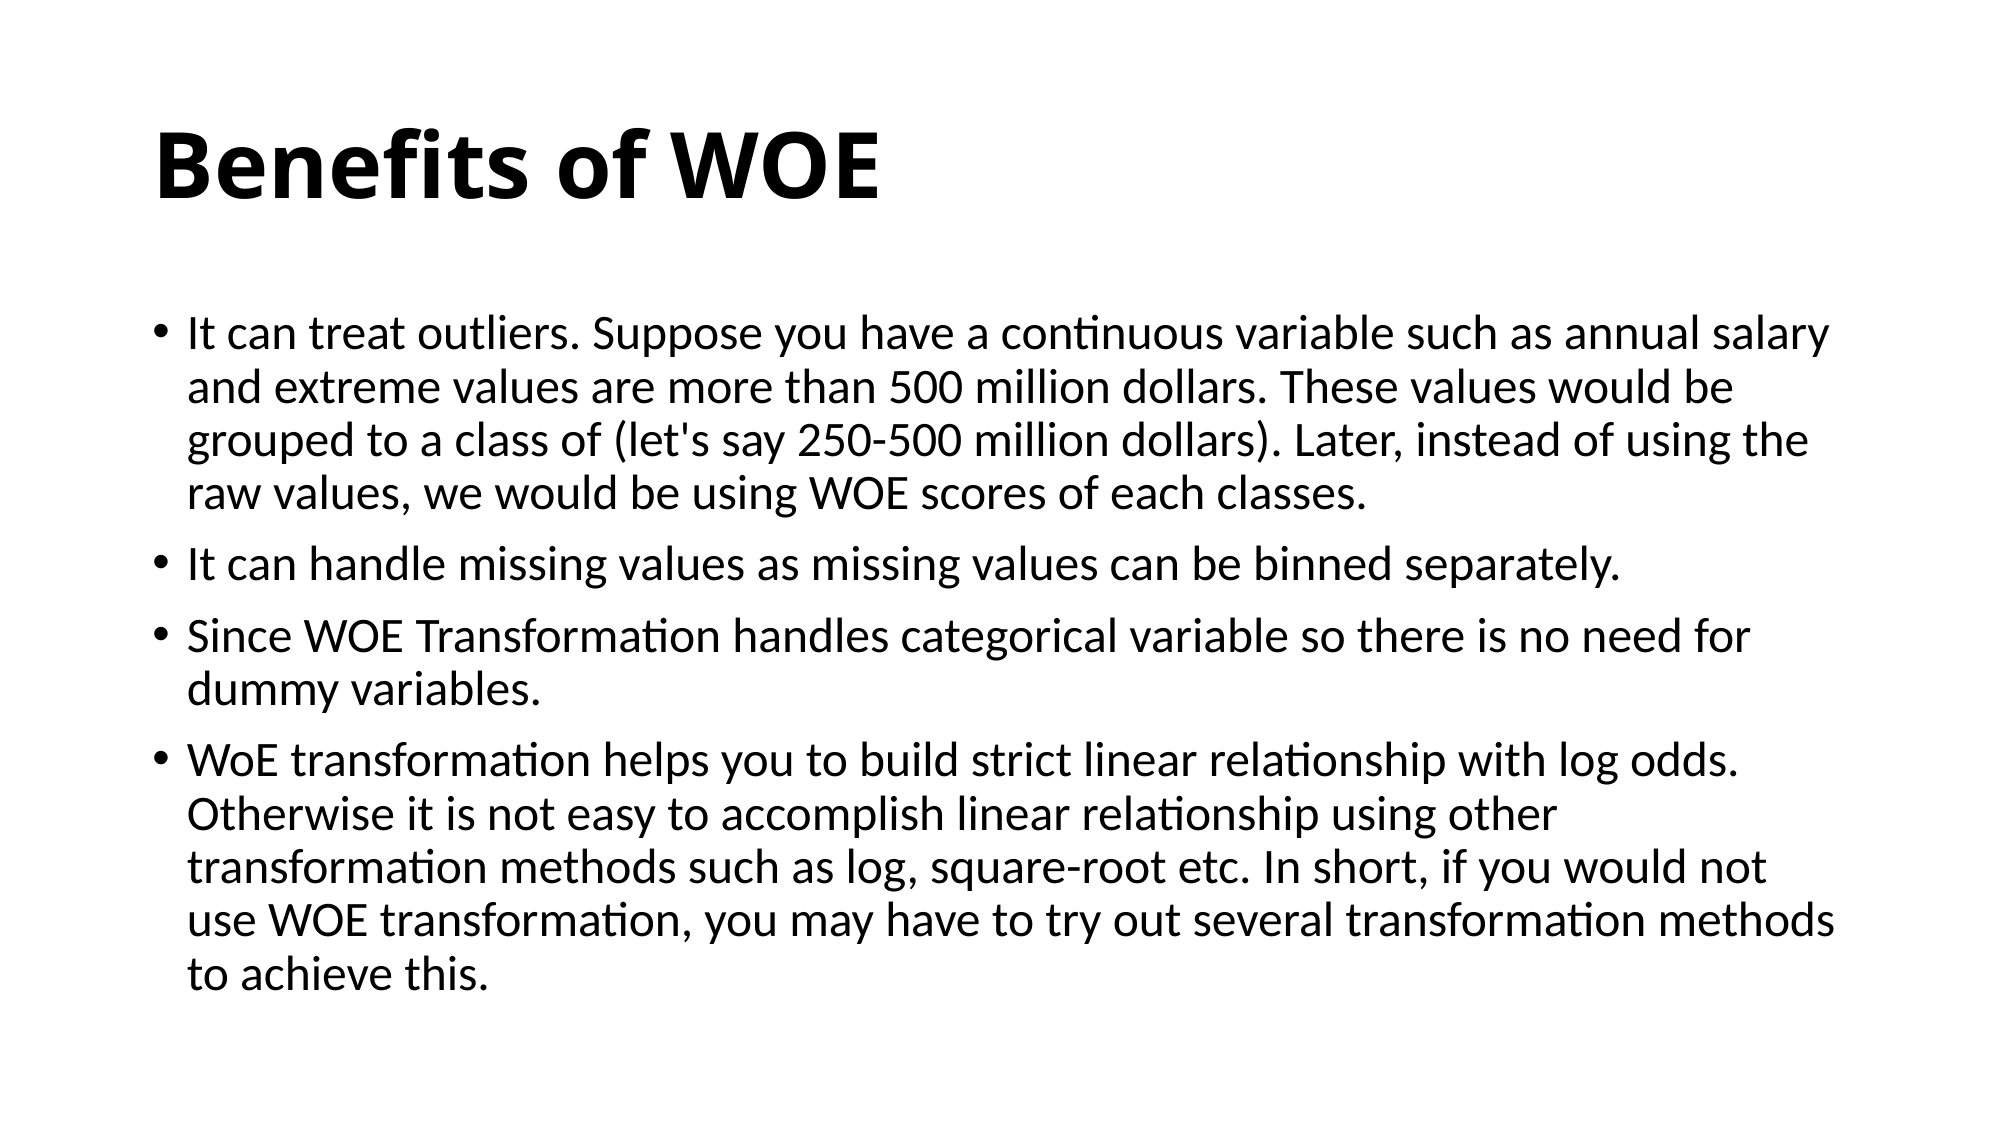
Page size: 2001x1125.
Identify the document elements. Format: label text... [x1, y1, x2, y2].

list It can treat outliers. Suppose you have a continuous variable such as annual salary and extreme values are more than 500 million dollars. These values would be grouped to a class of (let's say 250-500 million dollars). Later, instead of using the raw values, we would be using WOE scores of each classes. It can handle missing values as missing values can be binned separately. Since WOE Transformation handles categorical variable so there is no need for dummy variables. WoE transformation helps you to build strict linear relationship with log odds. Otherwise it is not easy to accomplish linear relationship using other transformation methods such as log, square-root etc. In short, if you would not use WOE transformation, you may have to try out several transformation methods to achieve this. [137, 299, 1863, 1014]
title Benefits of WOE [137, 59, 1863, 278]
